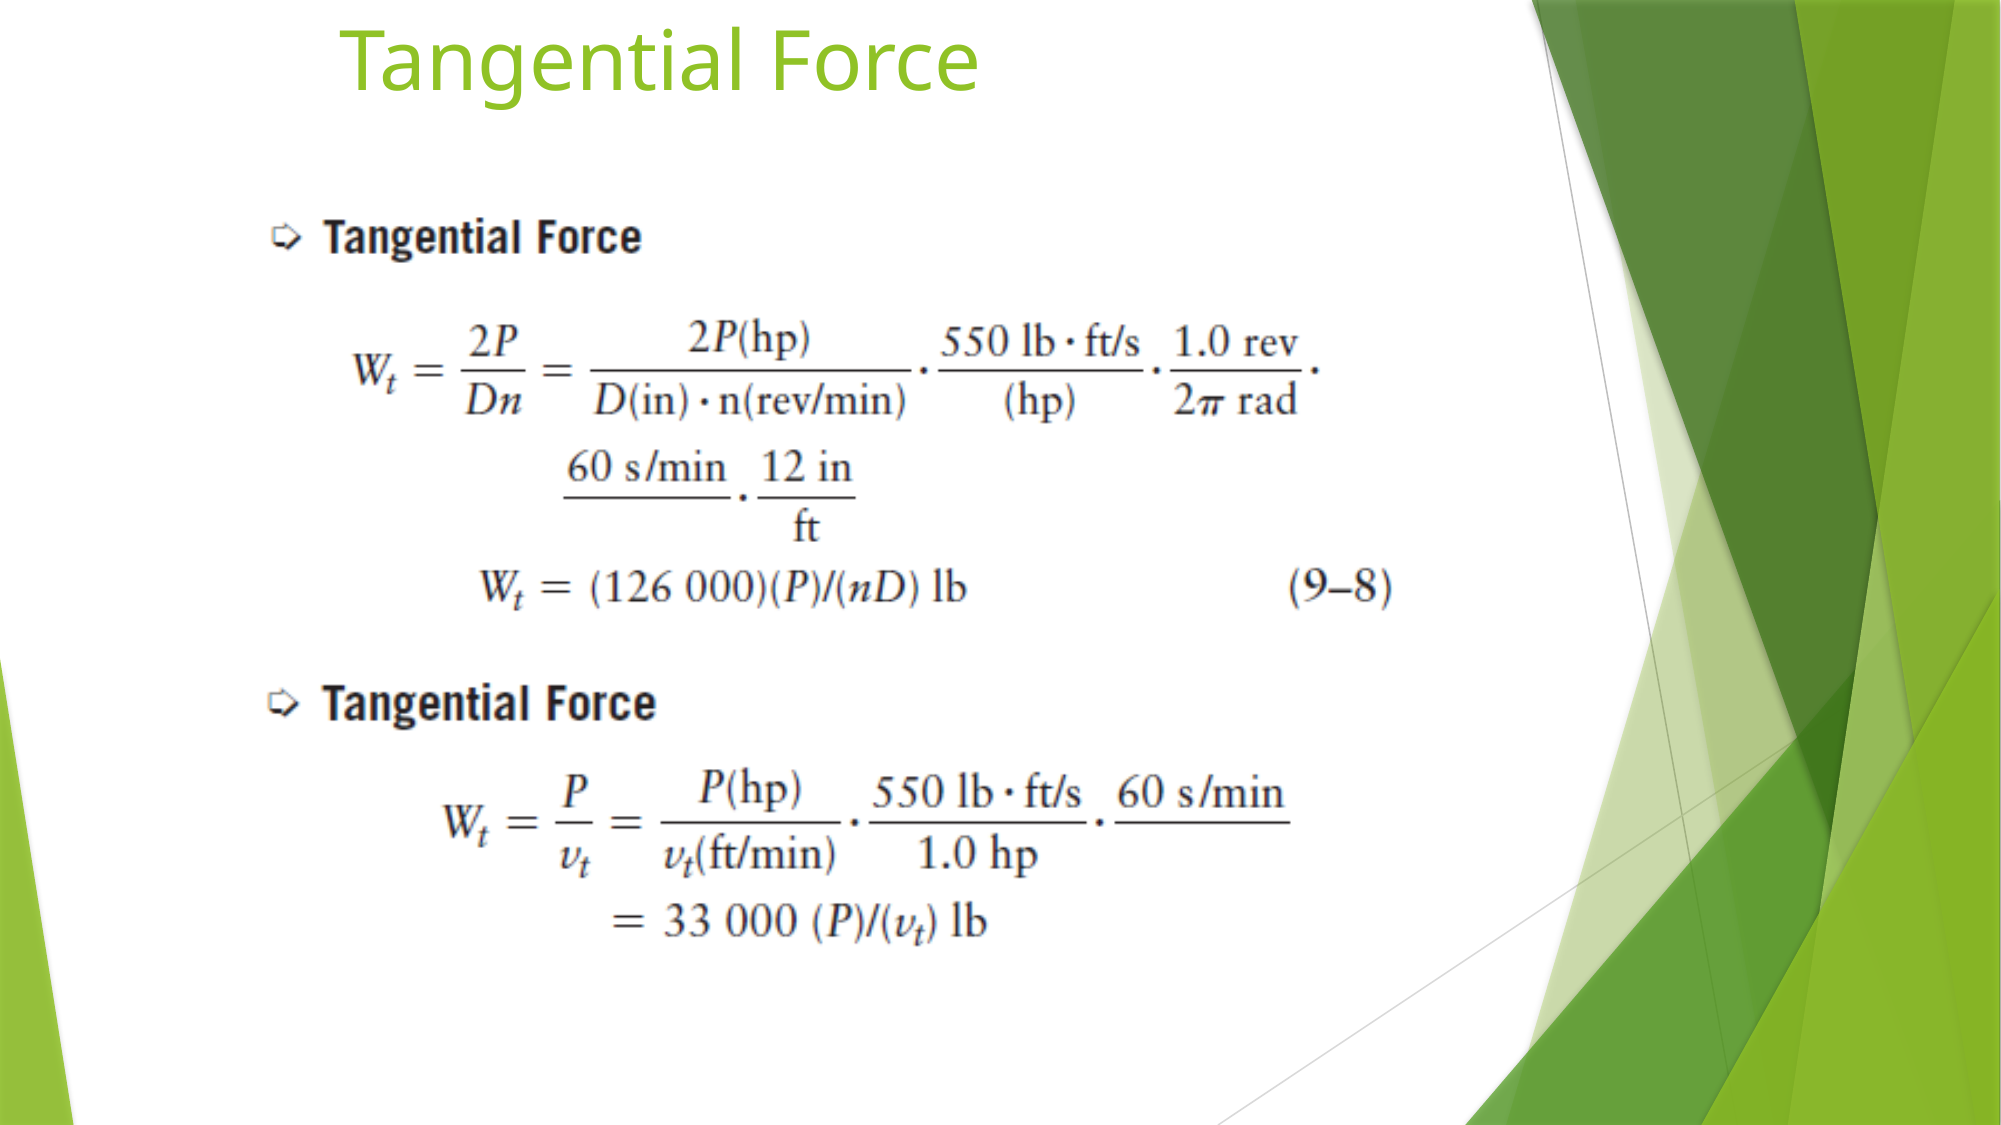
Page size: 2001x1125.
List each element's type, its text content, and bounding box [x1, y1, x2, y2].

title Tangential Force [324, 0, 1675, 163]
picture [254, 186, 1426, 630]
picture [254, 653, 1312, 963]
